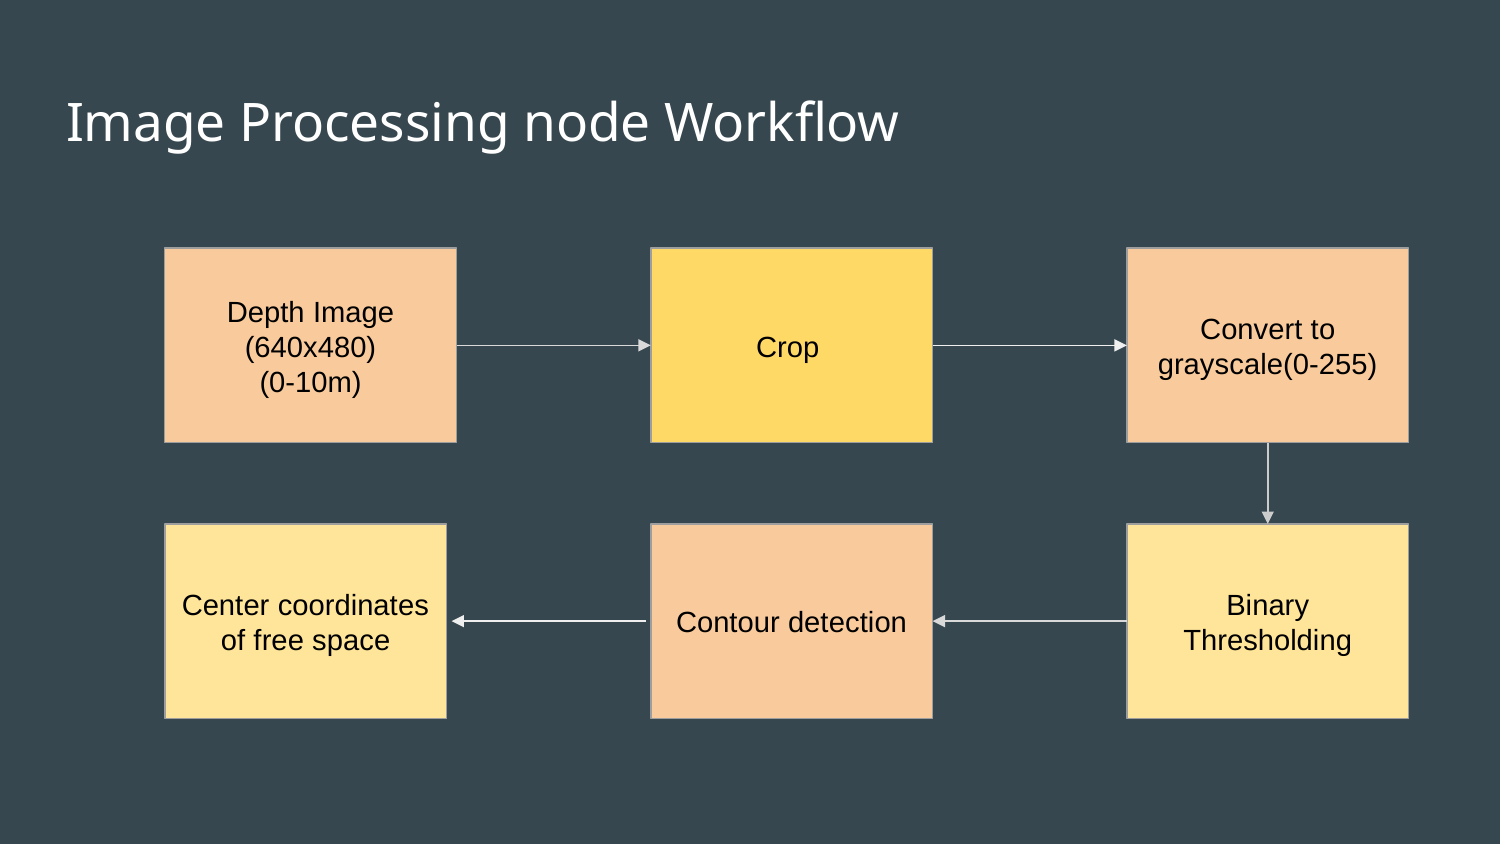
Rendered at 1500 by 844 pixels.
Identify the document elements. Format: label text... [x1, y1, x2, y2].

text_box Convert to grayscale(0-255) [1126, 248, 1409, 443]
text_box Depth Image (640x480) (0-10m) [164, 248, 457, 443]
text_box Contour detection [650, 523, 933, 719]
text_box Binary Thresholding [1126, 523, 1409, 719]
text_box Crop [650, 248, 933, 443]
text_box Center coordinates of free space [164, 523, 447, 719]
title Image Processing node Workflow [51, 72, 1449, 167]
